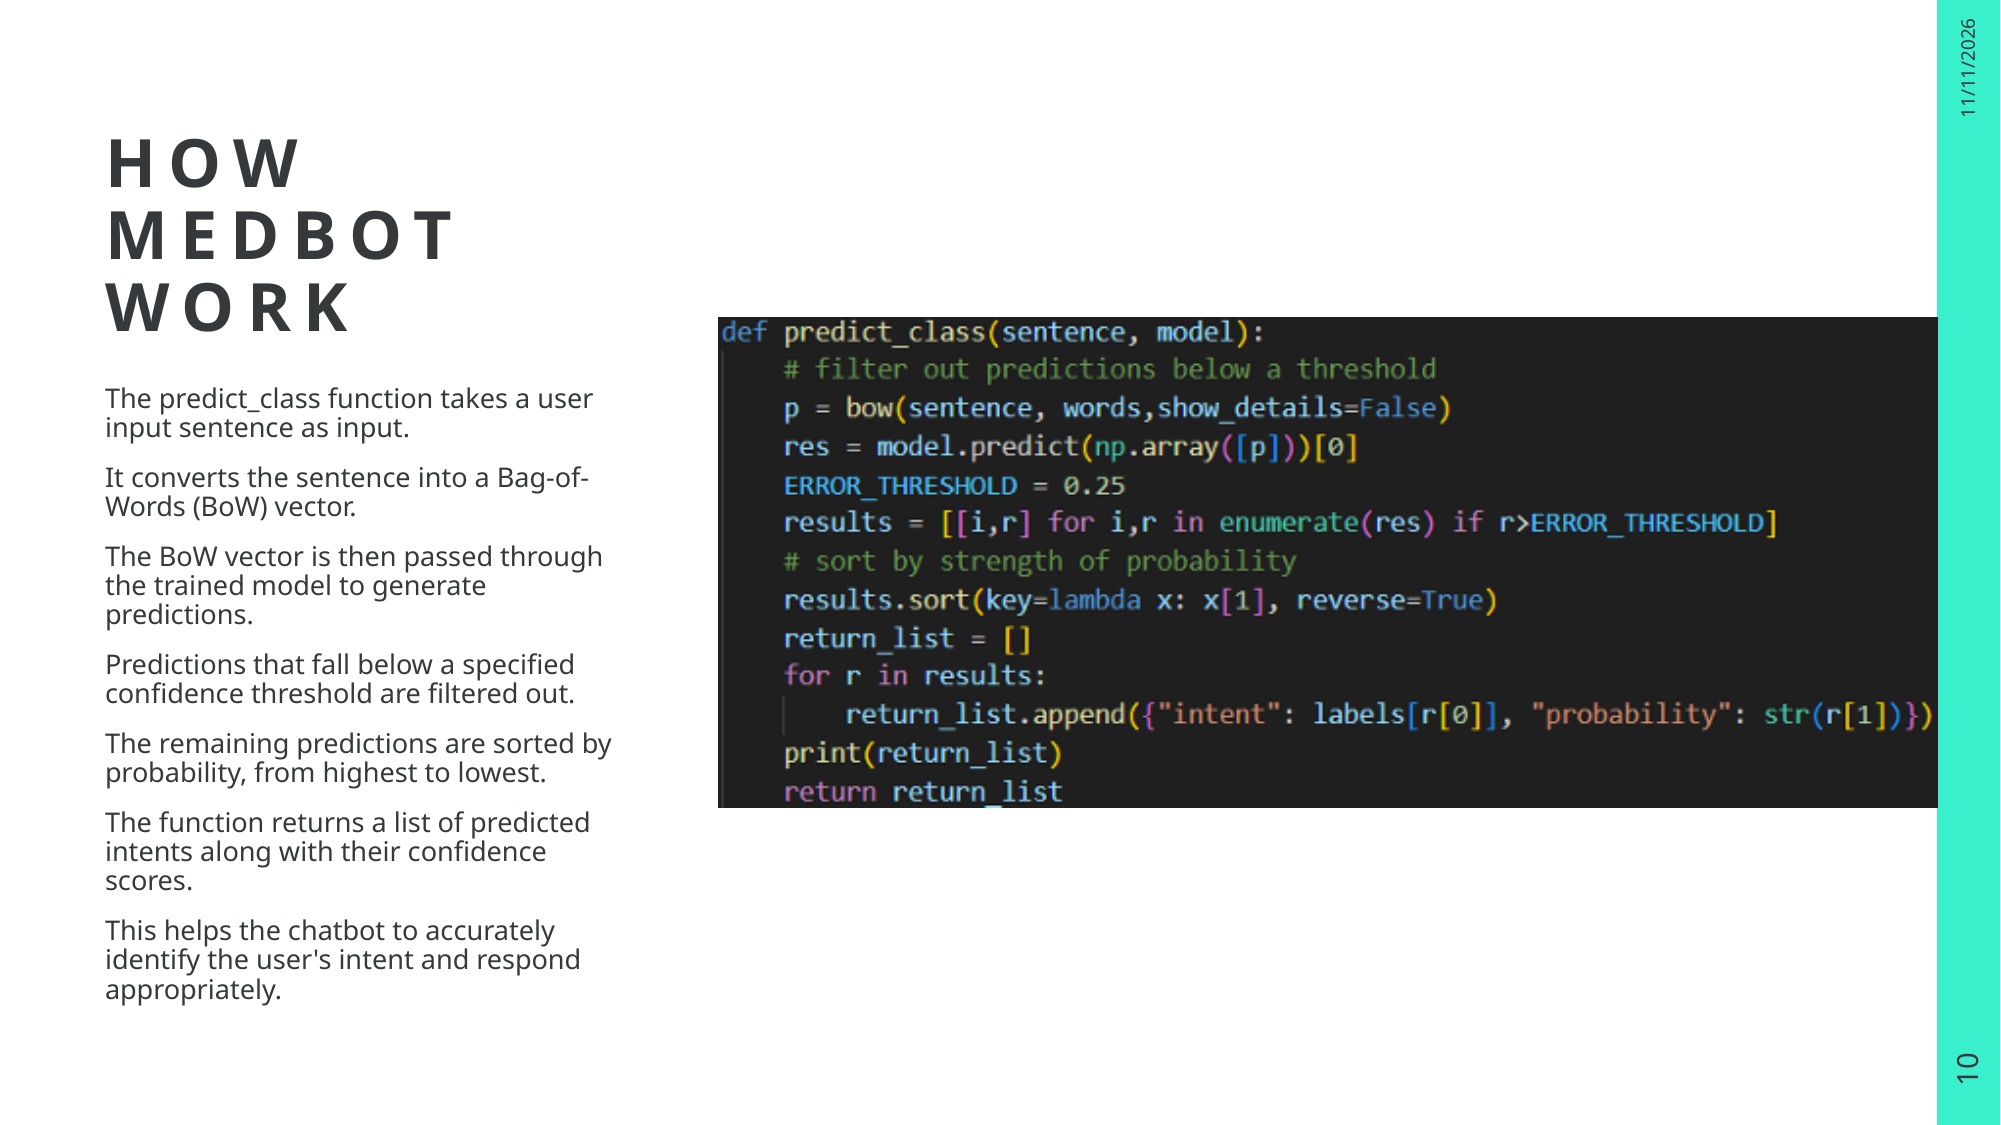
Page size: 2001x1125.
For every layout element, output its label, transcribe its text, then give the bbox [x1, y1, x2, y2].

title How medbot work [90, 104, 629, 347]
slide_number 10 [1937, 1013, 2000, 1125]
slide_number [1937, 0, 2000, 138]
text_box The predict_class function takes a user input sentence as input. It converts the sentence into a Bag-of-Words (BoW) vector. The BoW vector is then passed through the trained model to generate predictions. Predictions that fall below a specified confidence threshold are filtered out. The remaining predictions are sorted by probability, from highest to lowest. The function returns a list of predicted intents along with their confidence scores. This helps the chatbot to accurately identify the user's intent and respond appropriately. [89, 384, 629, 1014]
picture [718, 317, 1938, 808]
